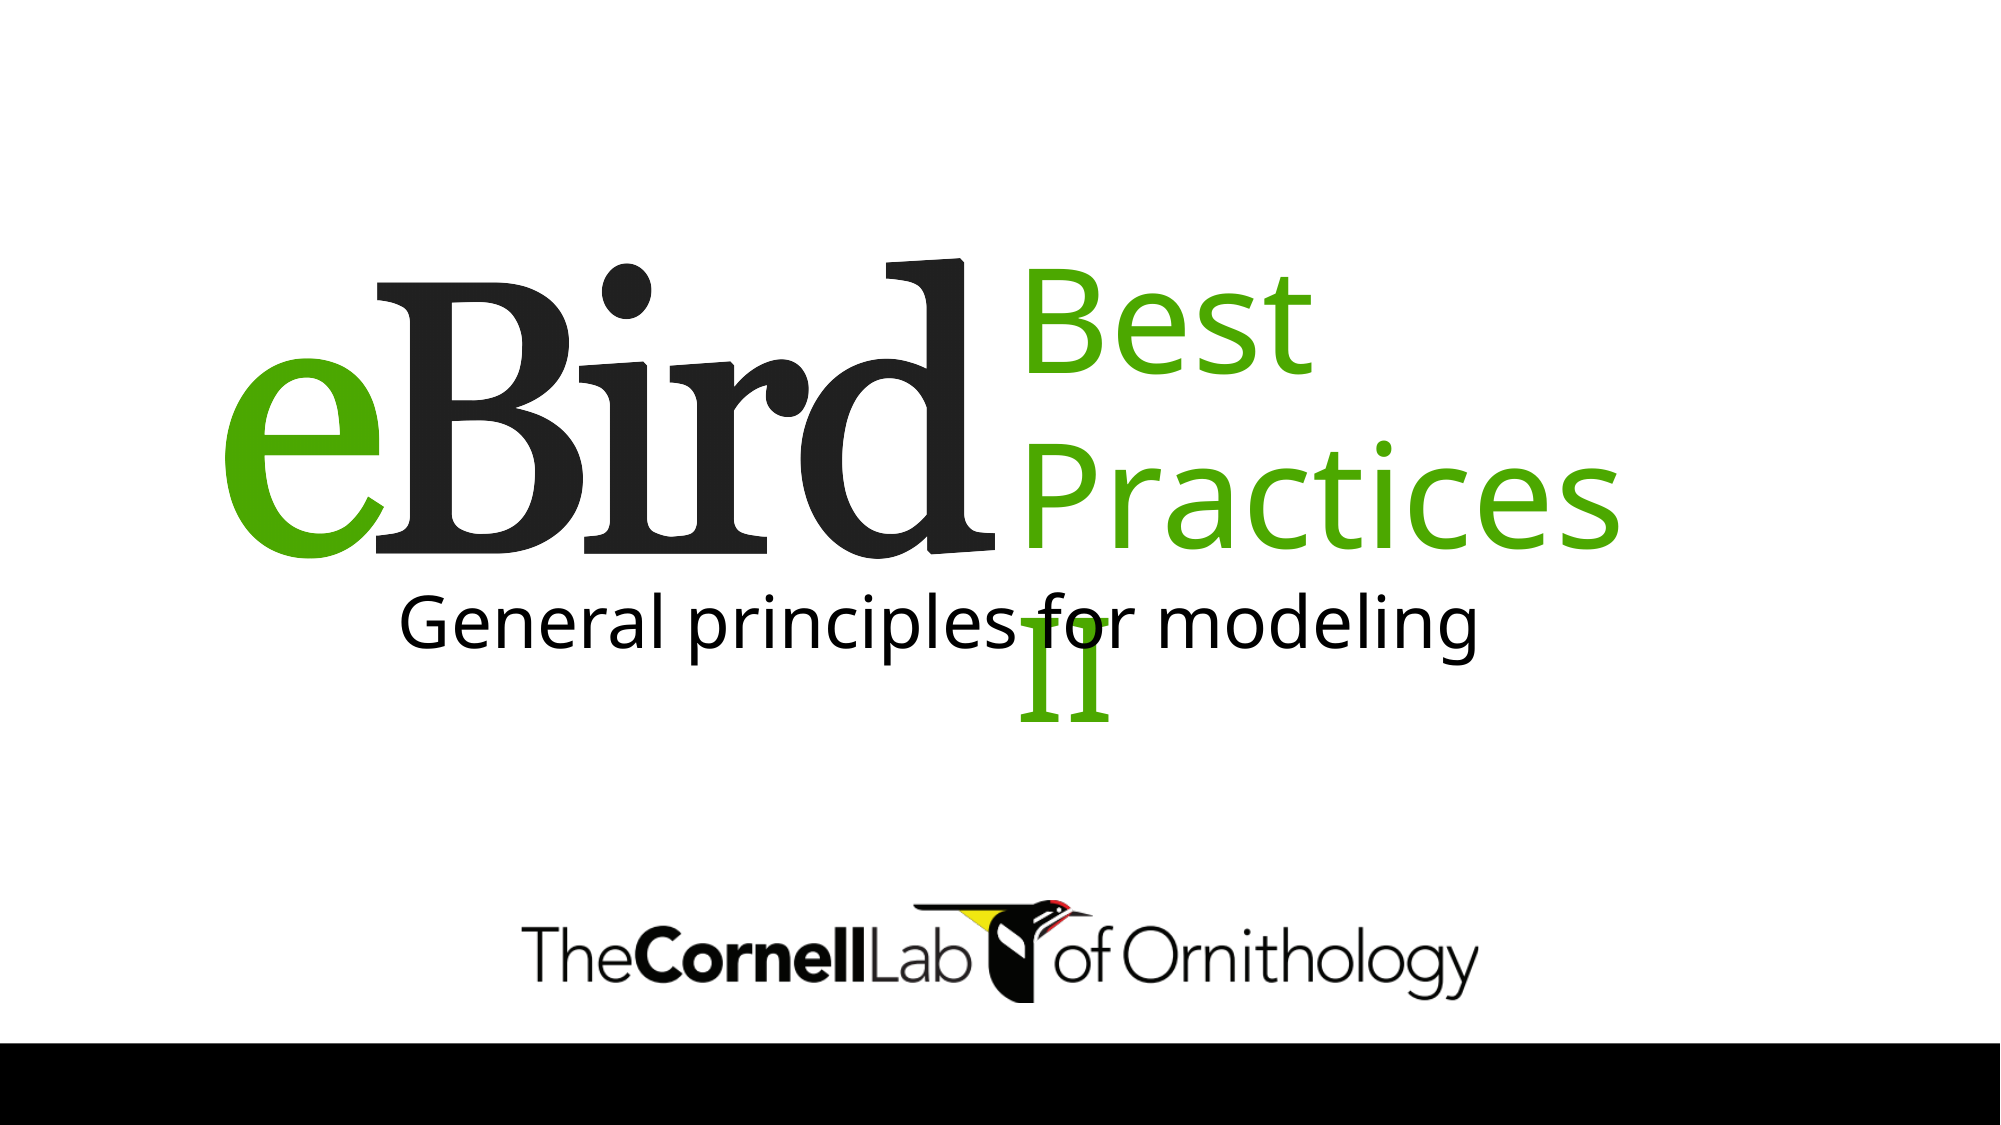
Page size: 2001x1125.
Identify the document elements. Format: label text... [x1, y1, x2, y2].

text_box General principles for modeling [244, 589, 1637, 671]
picture [521, 899, 1479, 1003]
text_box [224, 219, 1756, 589]
text_box [0, 1043, 2000, 1125]
